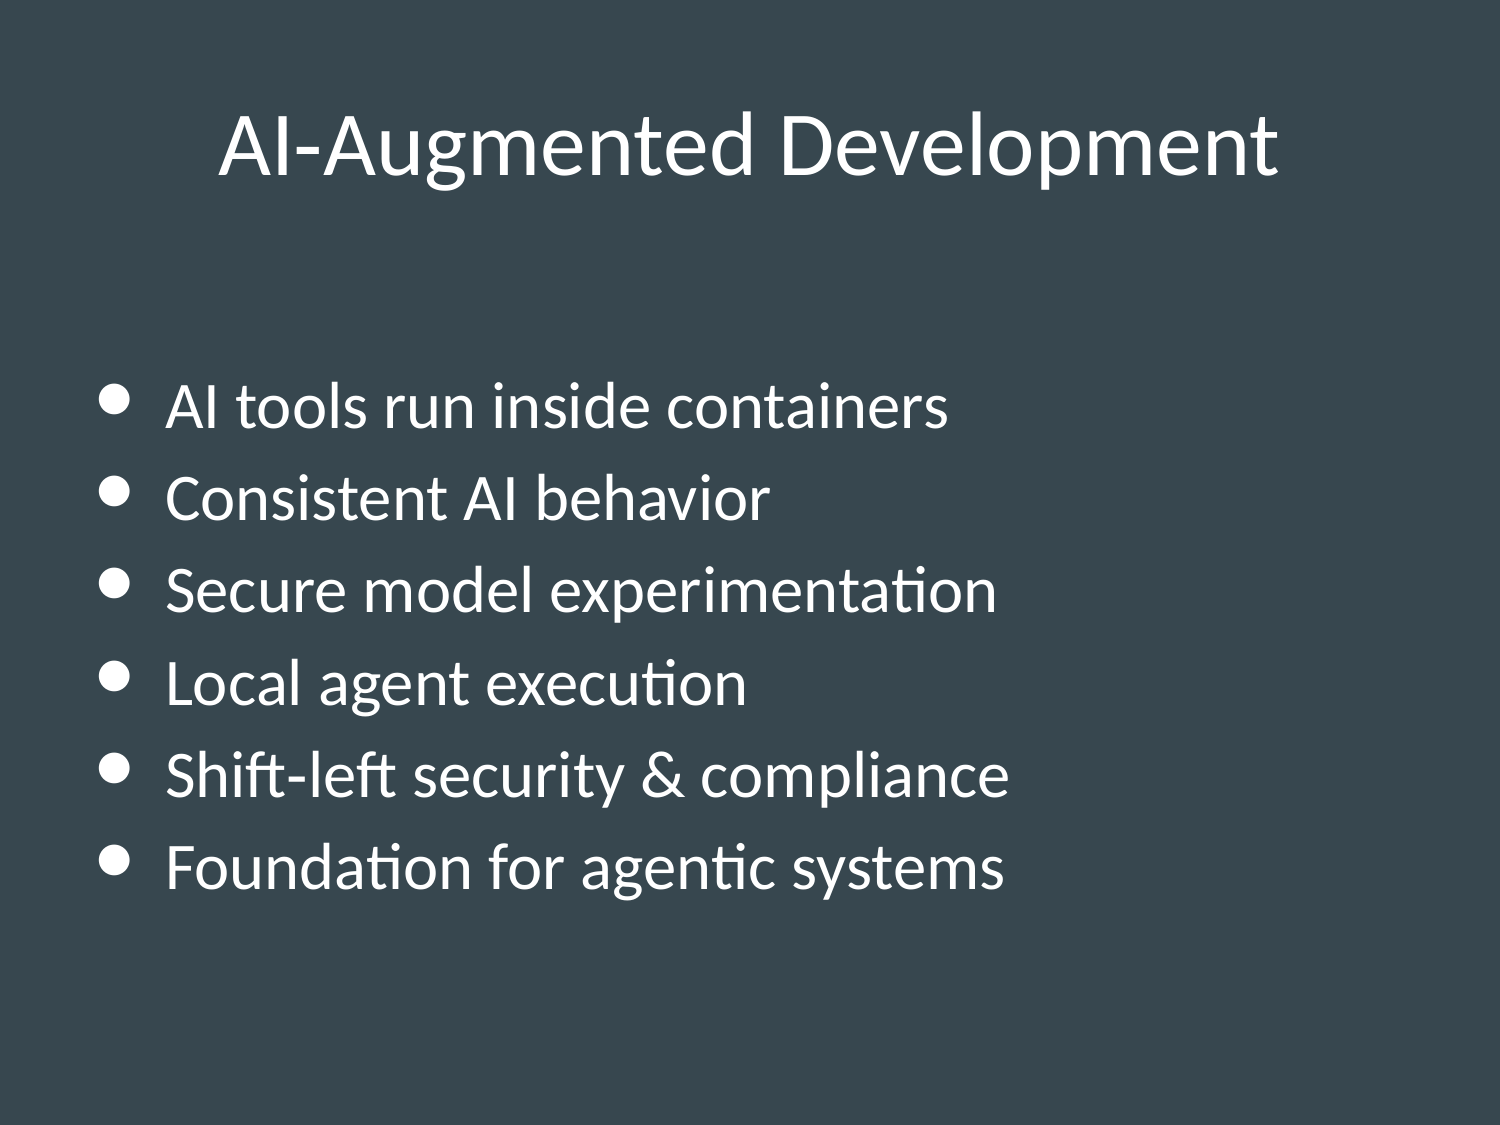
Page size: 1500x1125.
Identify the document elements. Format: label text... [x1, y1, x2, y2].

list AI tools run inside containers Consistent AI behavior Secure model experimentation Local agent execution Shift‑left security & compliance Foundation for agentic systems [75, 262, 1425, 1005]
title AI‑Augmented Development [75, 45, 1425, 233]
